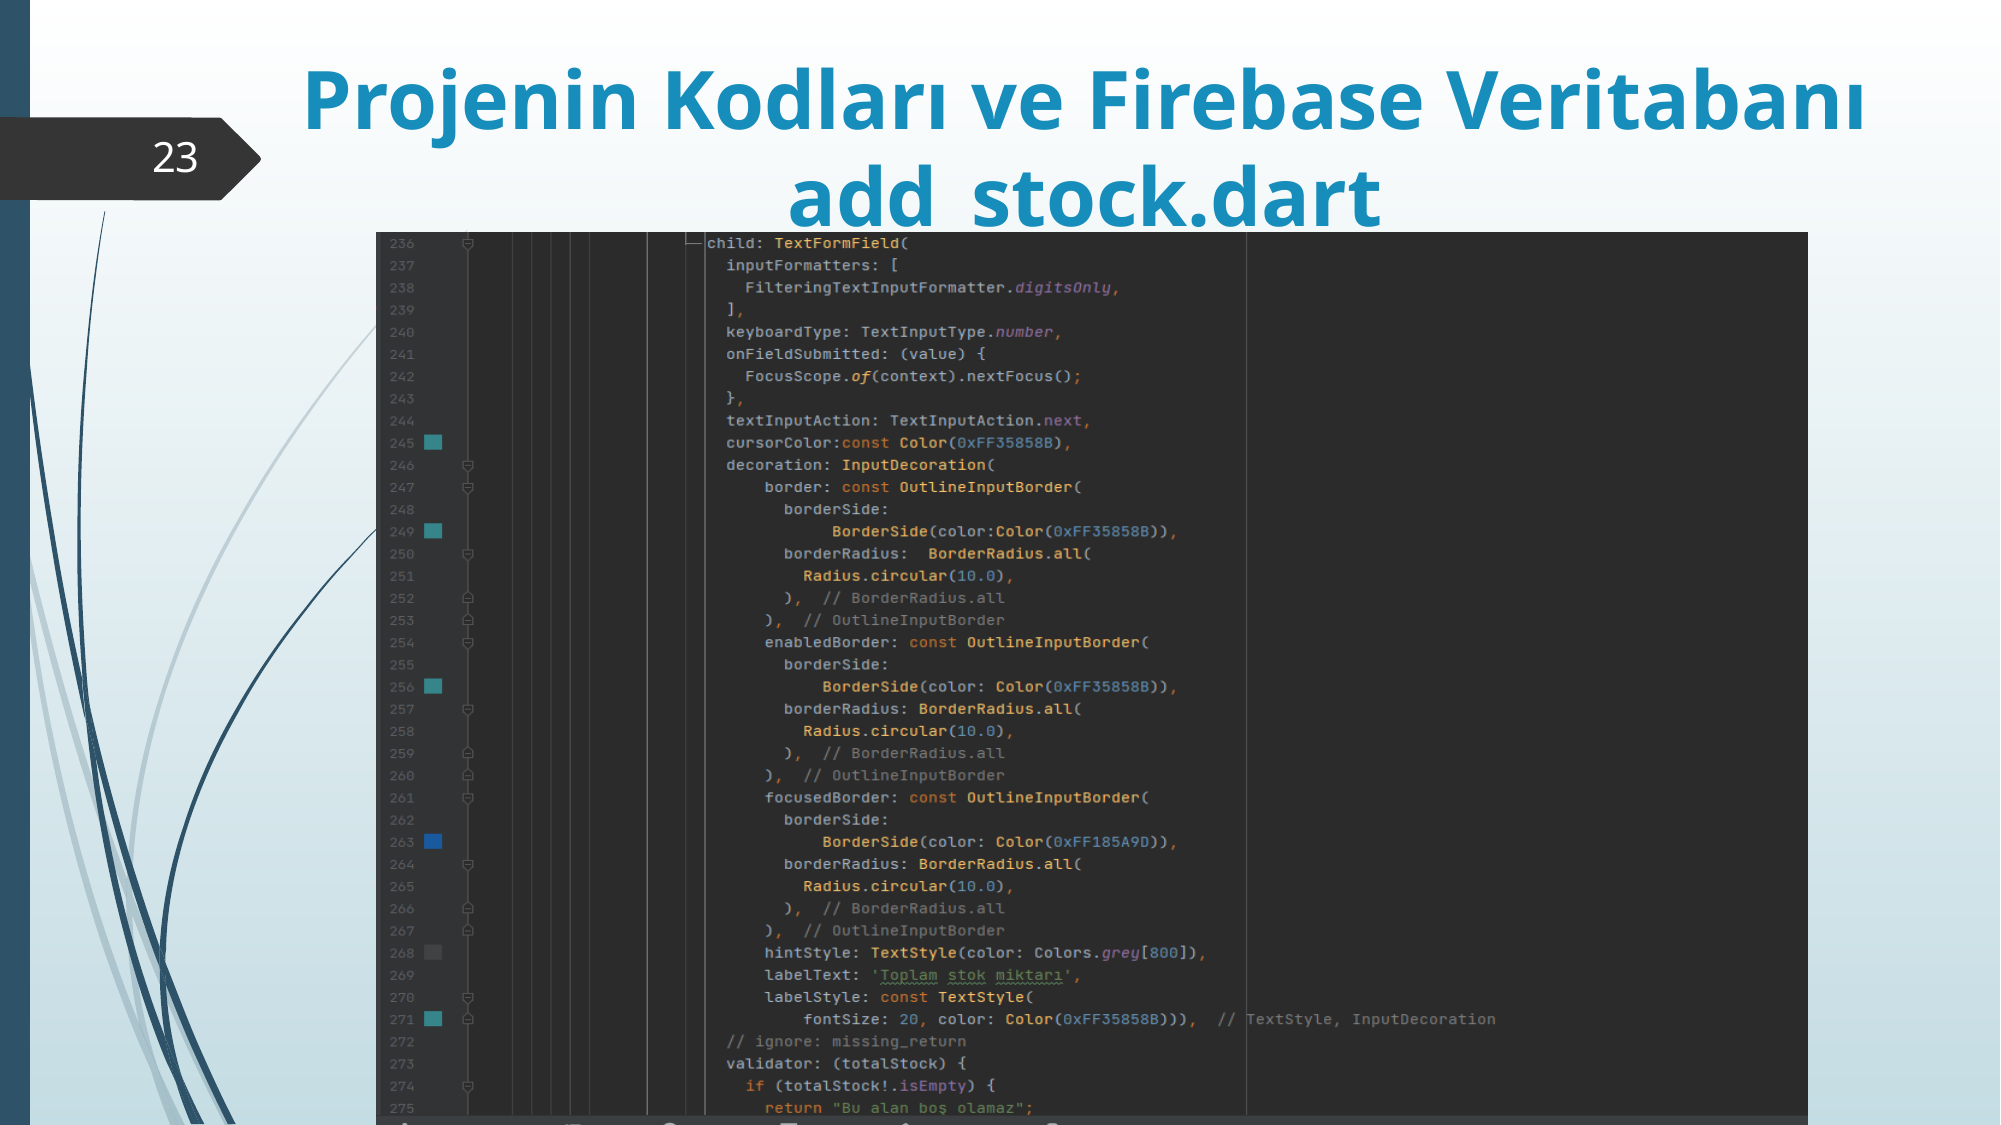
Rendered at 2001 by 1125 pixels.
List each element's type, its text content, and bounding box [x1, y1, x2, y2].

title Projenin Kodları ve Firebase Veritabanı add_stock.dart [226, 41, 1944, 251]
picture [376, 232, 1808, 1125]
slide_number 23 [87, 129, 216, 190]
